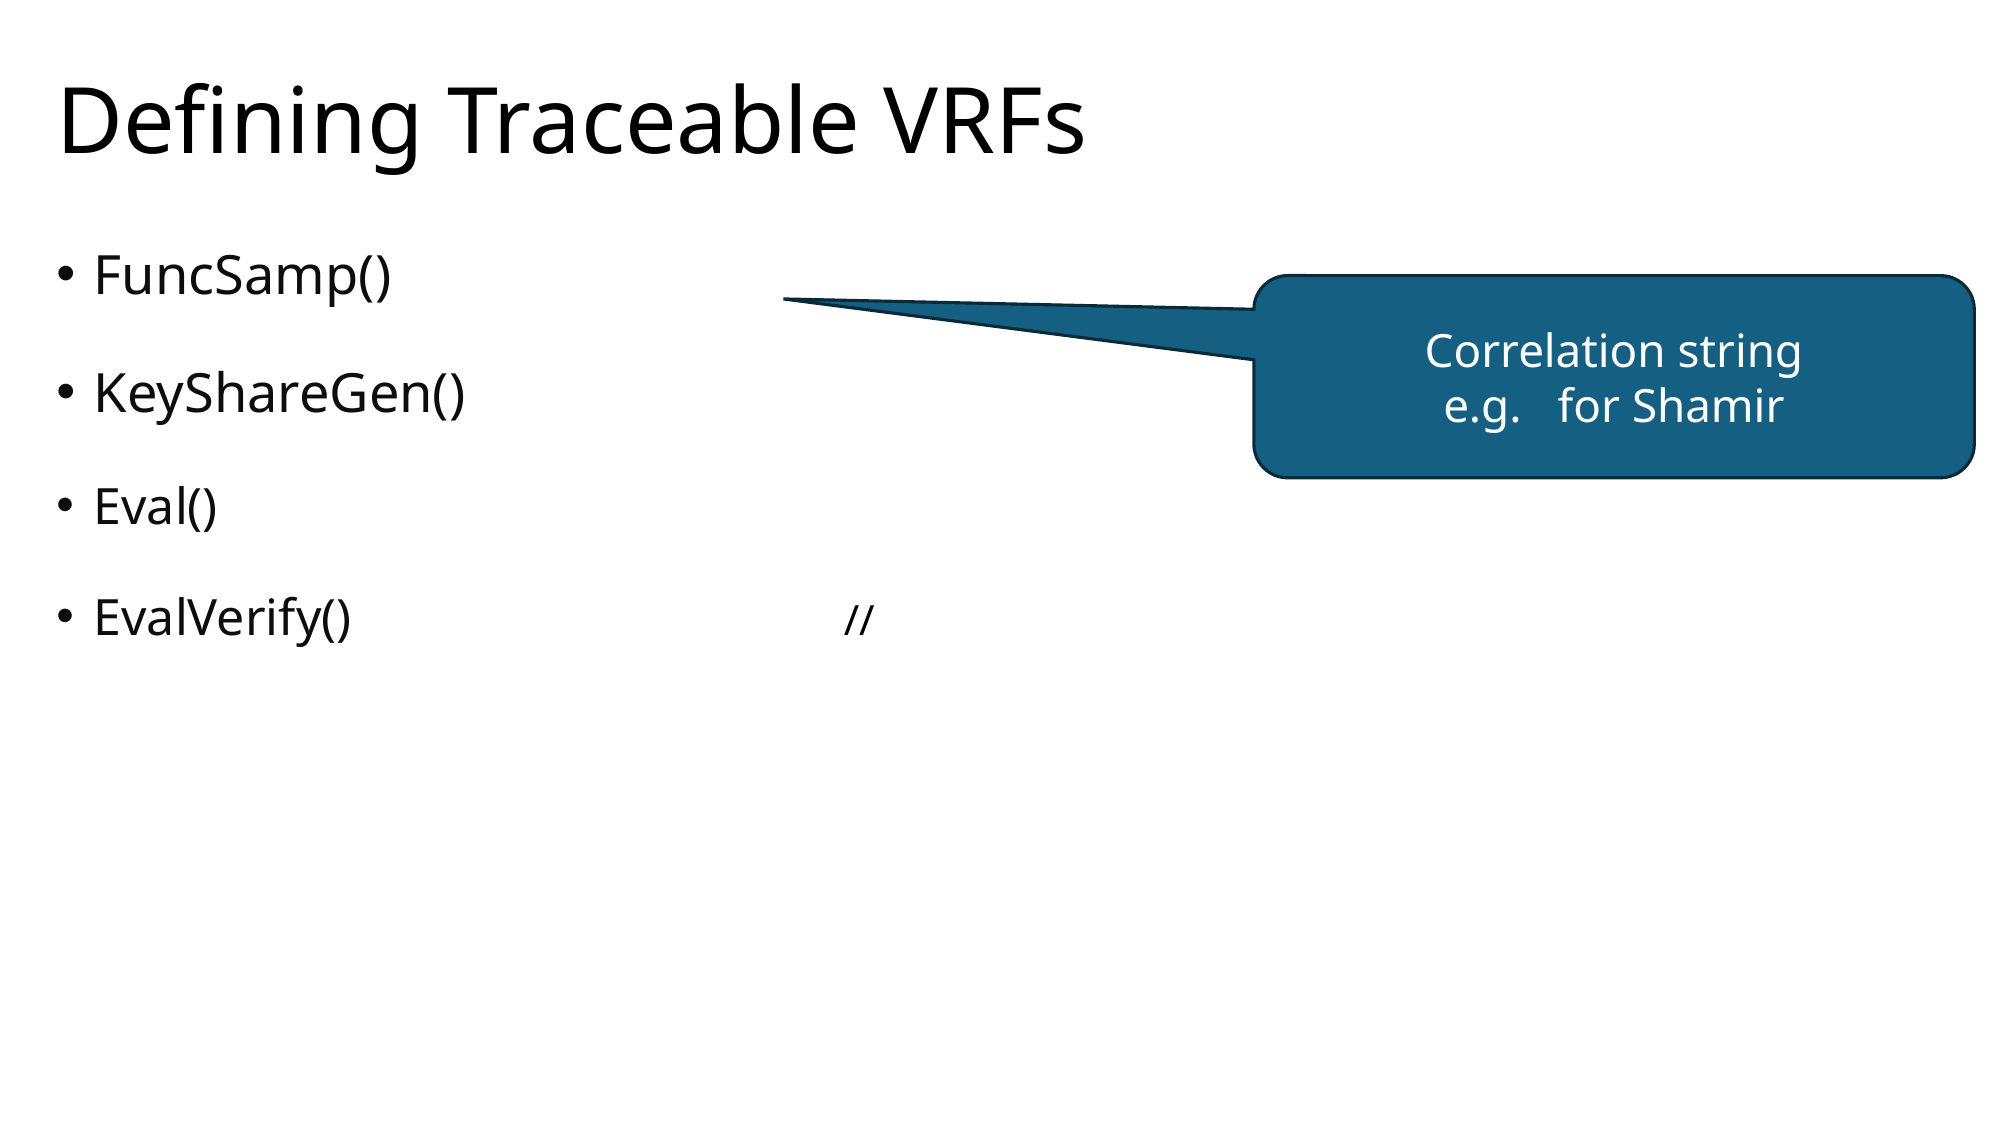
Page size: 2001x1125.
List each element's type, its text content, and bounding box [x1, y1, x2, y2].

title Defining Traceable VRFs [41, 15, 1767, 234]
